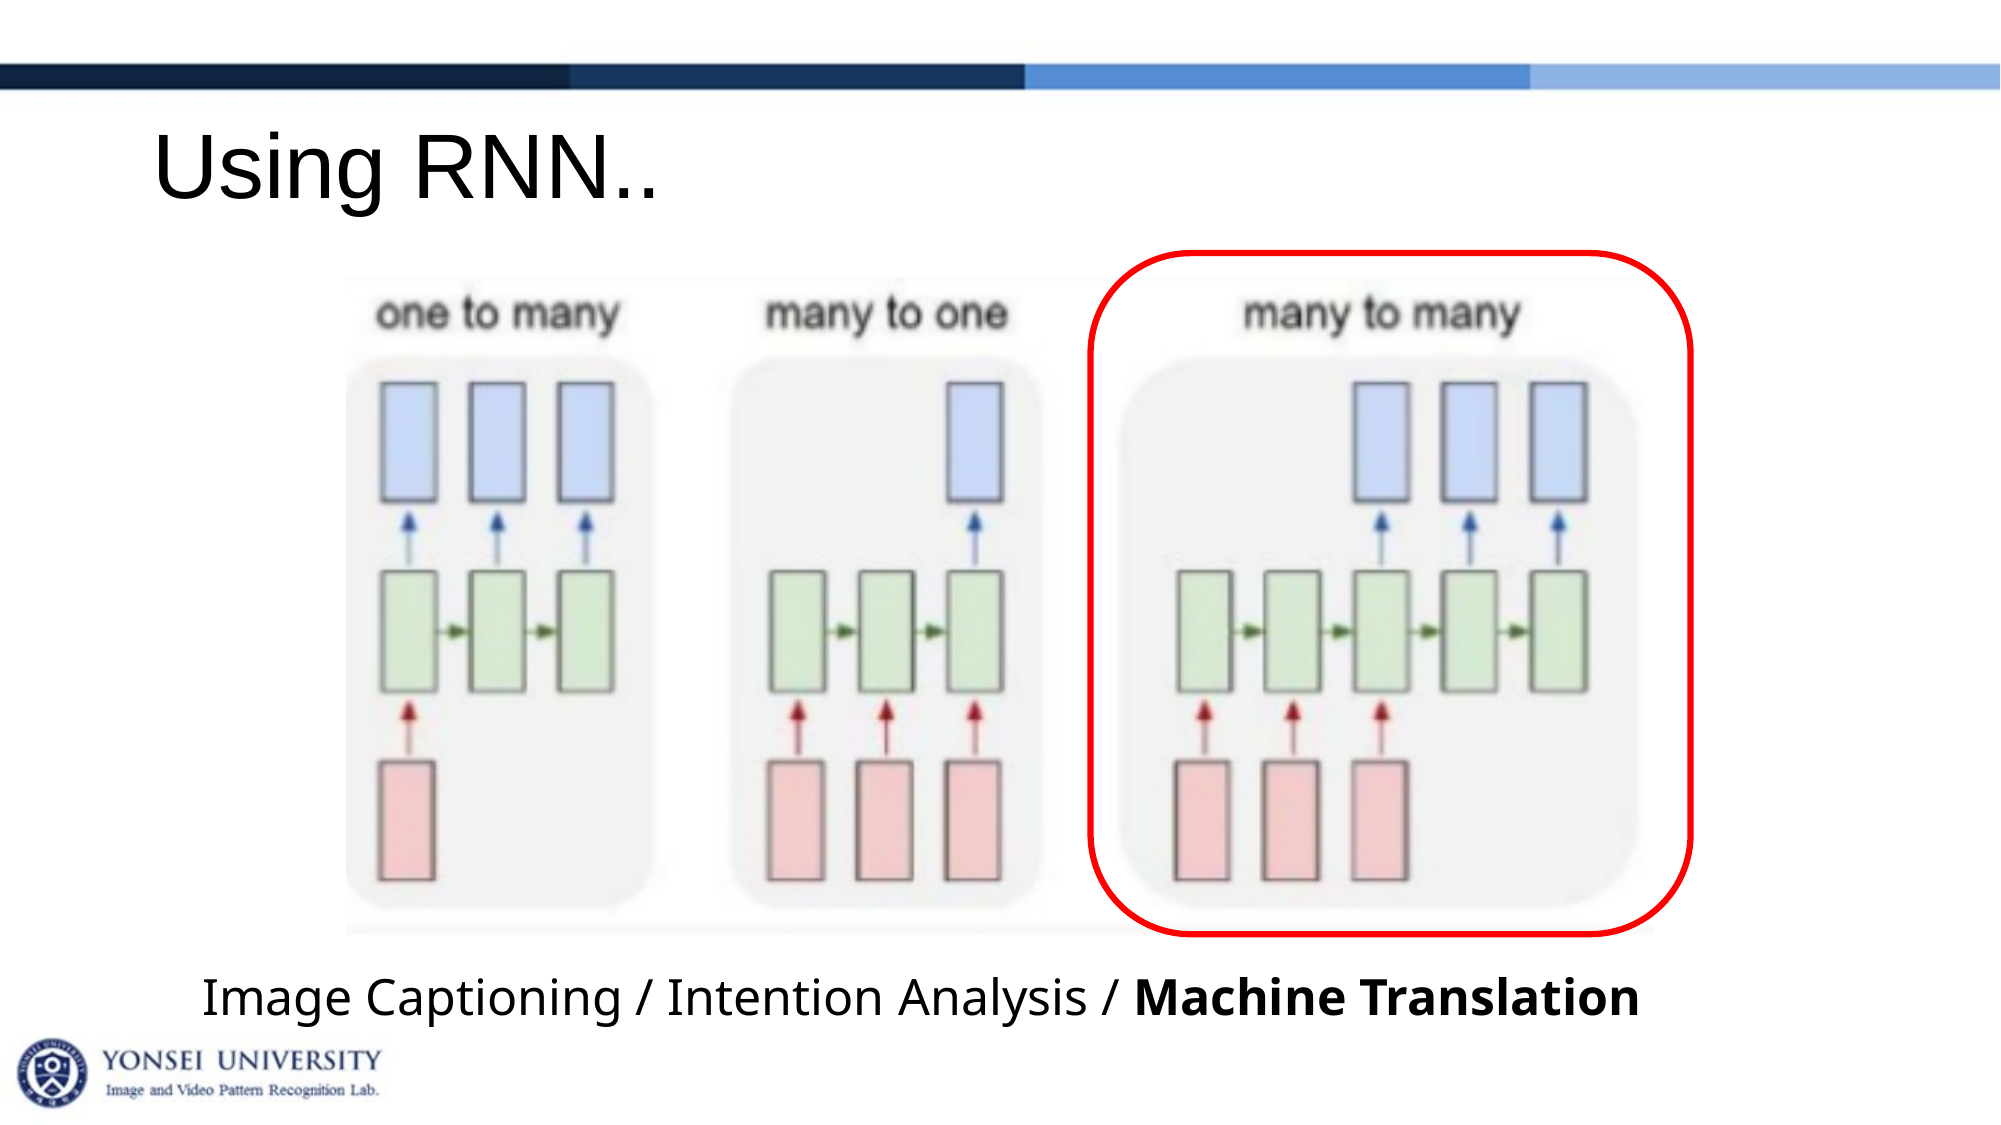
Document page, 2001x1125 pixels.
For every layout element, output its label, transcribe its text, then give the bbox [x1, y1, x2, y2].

title Using RNN.. [137, 59, 1863, 278]
picture [0, 0, 2001, 1125]
text_box Image Captioning / Intention Analysis / Machine Translation [187, 958, 1813, 1034]
text_box [1124, 252, 1692, 913]
